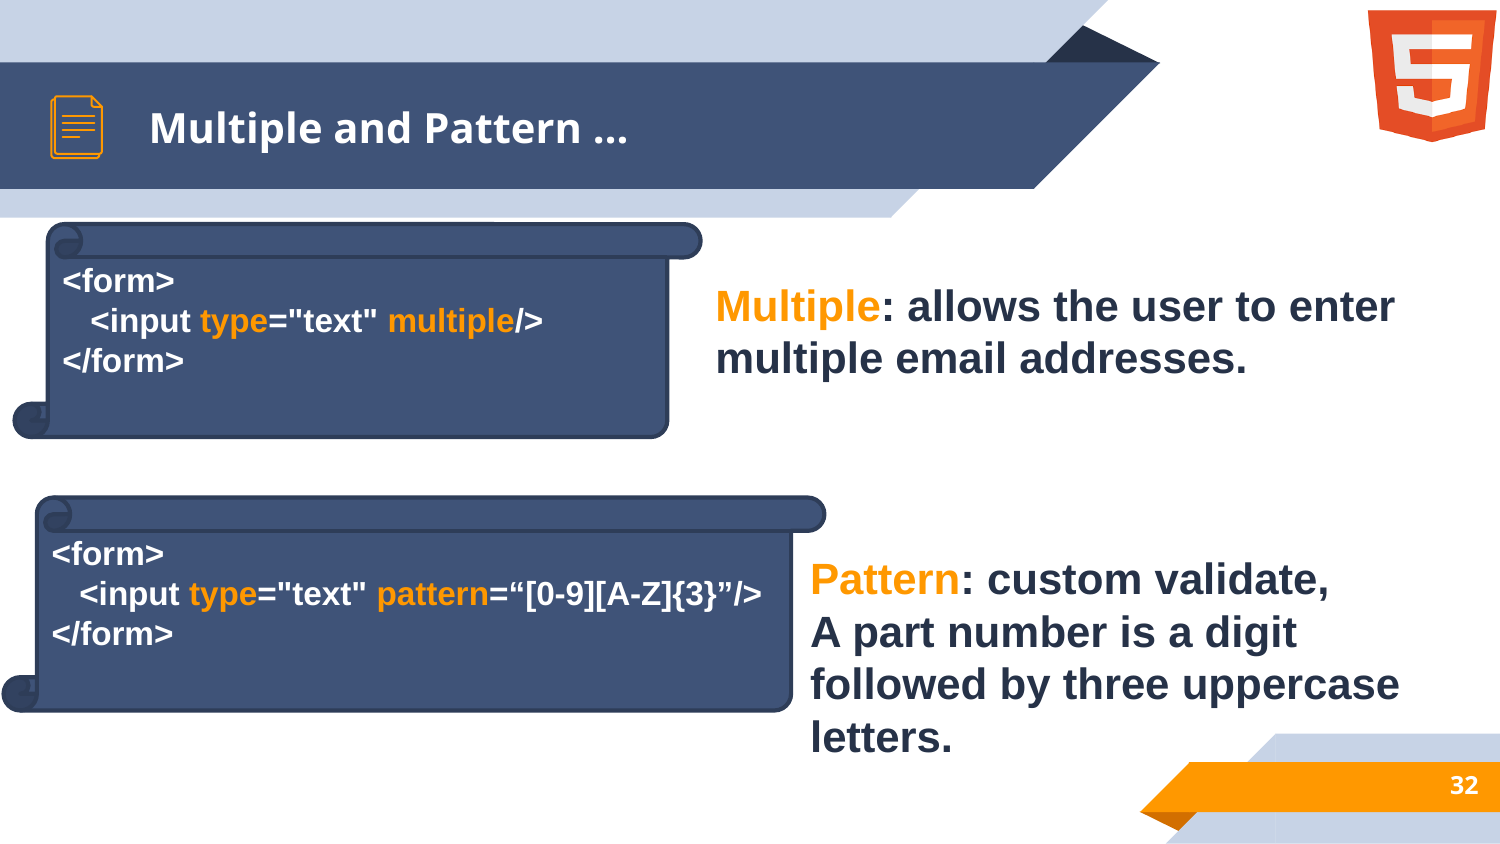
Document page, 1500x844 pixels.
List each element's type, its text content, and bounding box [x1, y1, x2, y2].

slide_number 32 [1249, 769, 1494, 813]
title Multiple and Pattern … [133, 64, 997, 190]
text_box <form> <input type="text" multiple/> </form> [12, 221, 703, 440]
text_box <form> <input type="text" pattern=“[0-9][A-Z]{3}”/> </form> [1, 495, 827, 713]
picture [1365, 8, 1500, 144]
text_box Pattern: custom validate, A part number is a digit followed by three uppercase letters. [795, 543, 1500, 769]
text_box Multiple: allows the user to enter multiple email addresses. [700, 270, 1500, 390]
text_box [50, 96, 103, 159]
